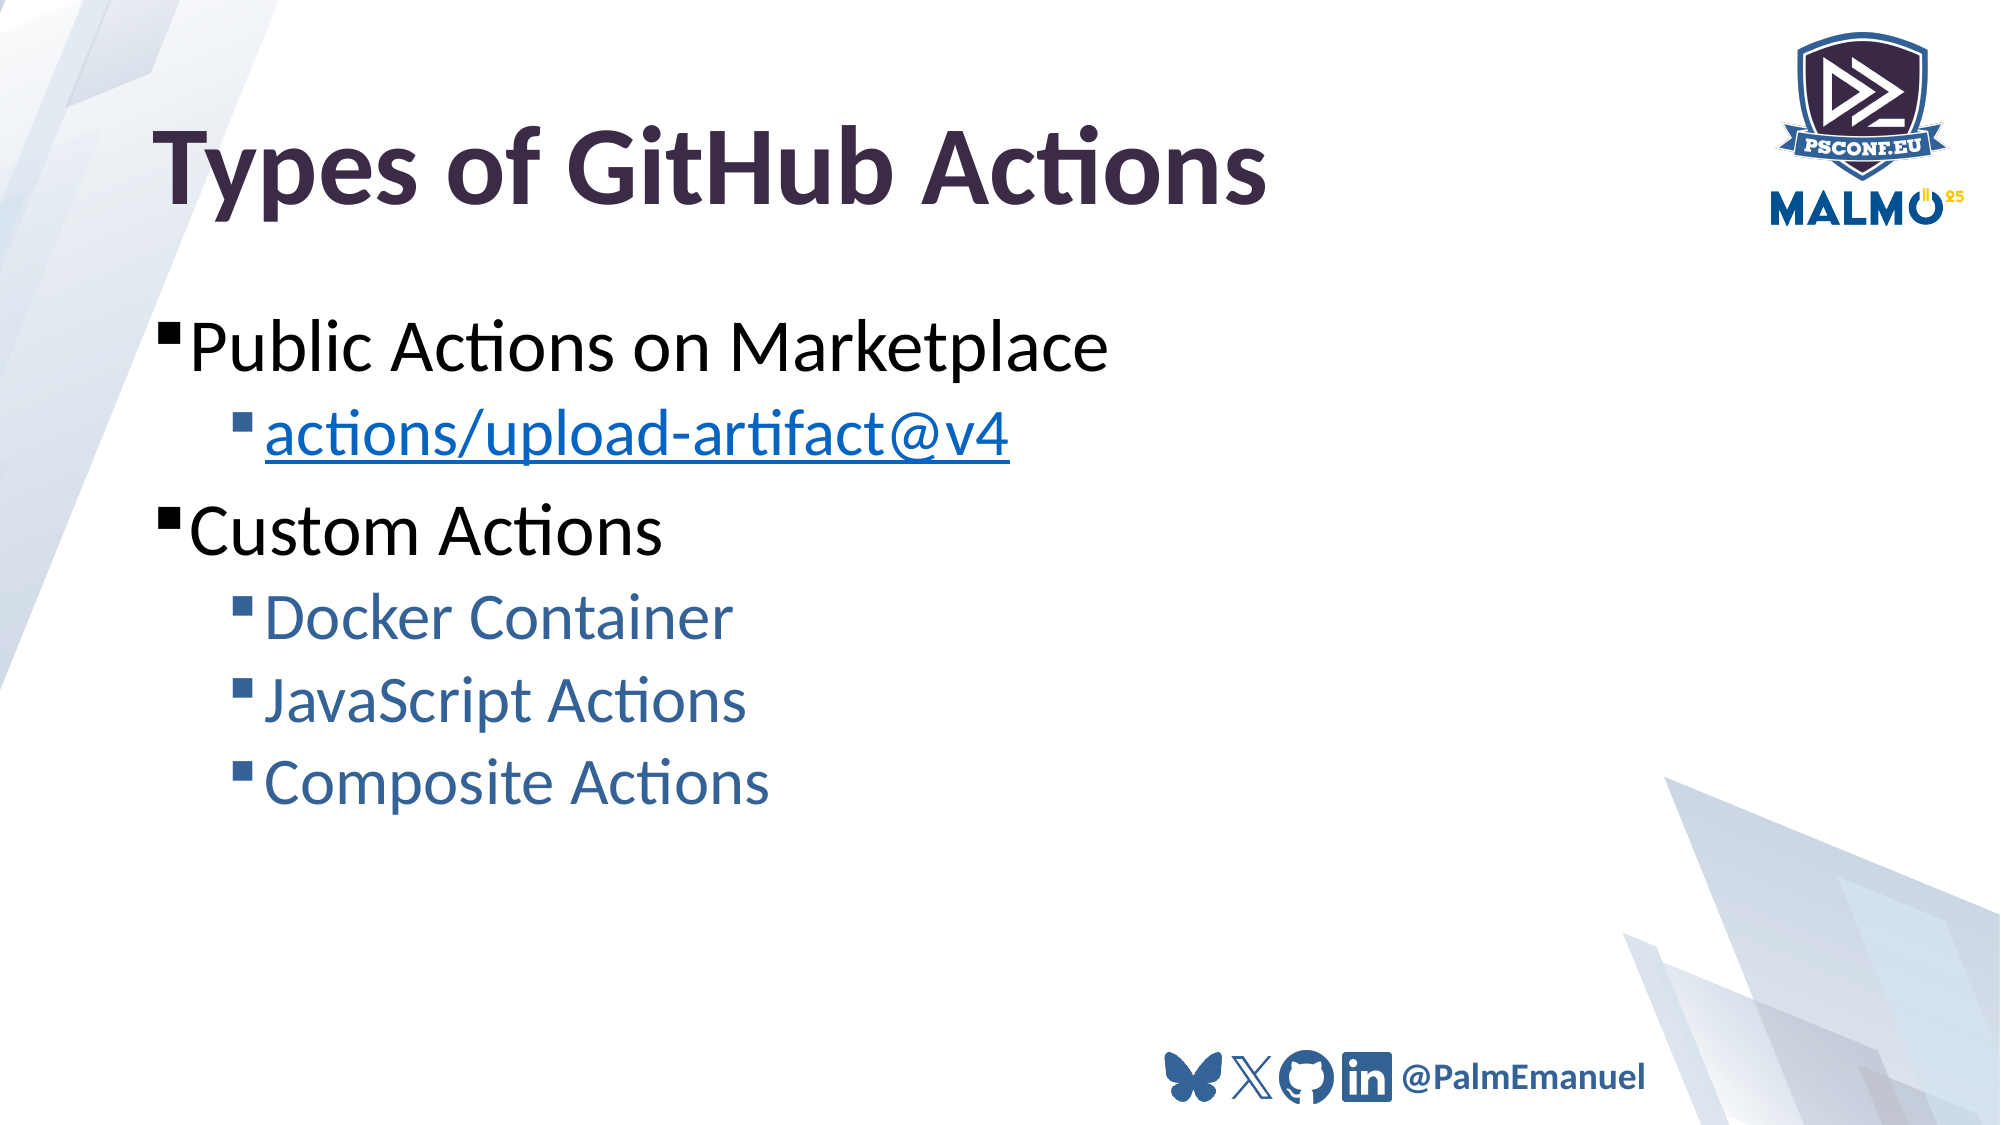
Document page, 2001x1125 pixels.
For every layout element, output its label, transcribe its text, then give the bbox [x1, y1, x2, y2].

title Types of GitHub Actions [137, 59, 1735, 278]
picture [0, 0, 2000, 1125]
list Public Actions on Marketplace actions/upload-artifact@v4 Custom Actions Docker Container JavaScript Actions Composite Actions [137, 299, 1863, 1014]
